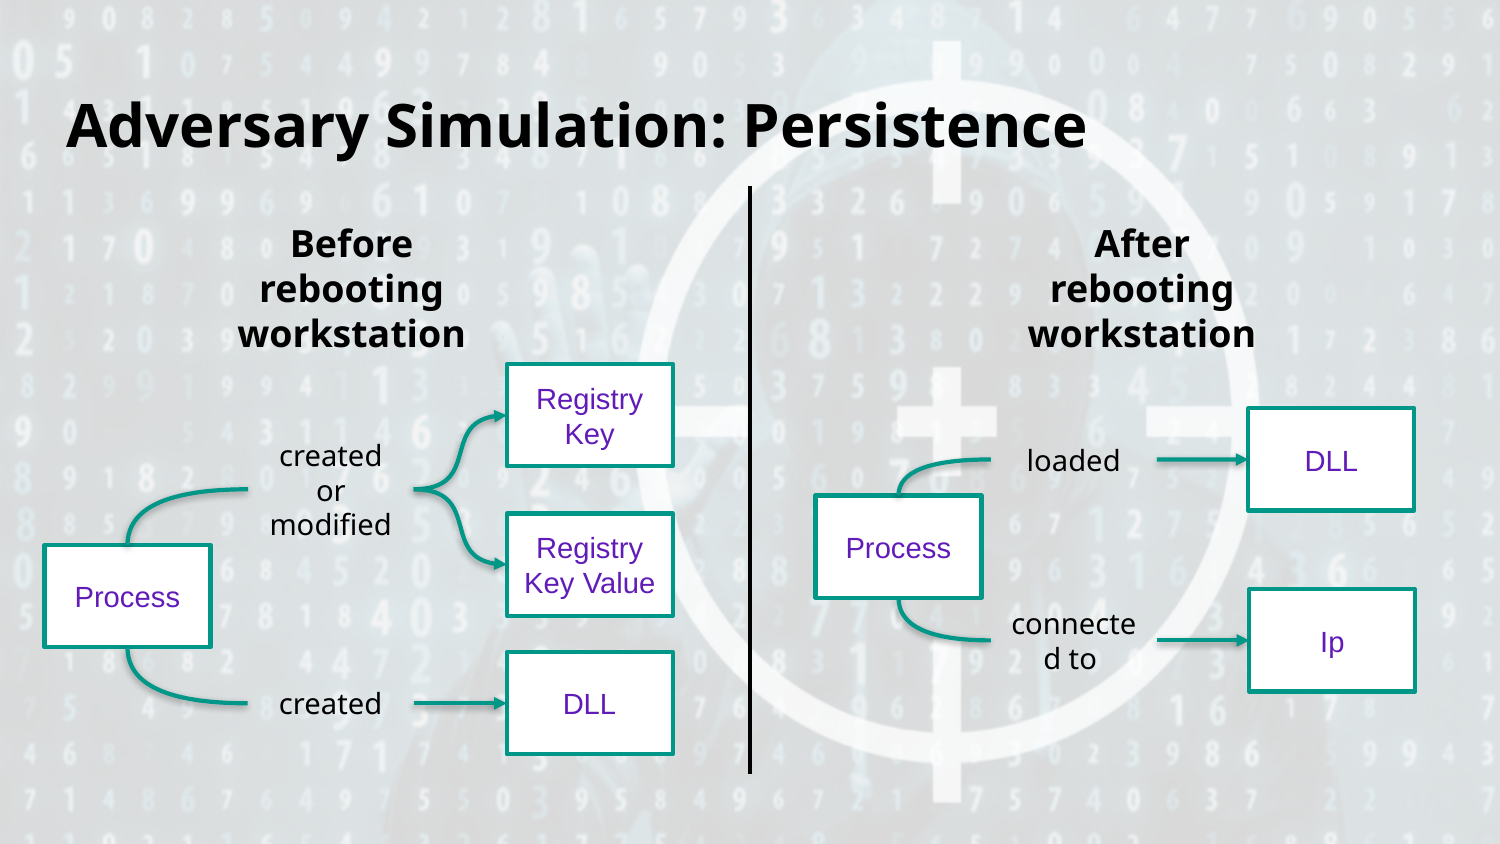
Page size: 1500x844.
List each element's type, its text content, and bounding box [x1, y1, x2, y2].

text_box created or modified [248, 469, 408, 510]
text_box Ip [1247, 587, 1417, 694]
text_box Registry Key Value [505, 511, 675, 618]
text_box created [247, 683, 414, 724]
text_box Process [42, 543, 213, 649]
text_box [127, 489, 249, 546]
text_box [127, 647, 248, 704]
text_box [413, 489, 508, 565]
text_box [898, 597, 992, 641]
text_box After rebooting workstation [990, 236, 1294, 338]
text_box Registry Key [505, 362, 675, 468]
text_box DLL [505, 650, 675, 756]
text_box DLL [1246, 406, 1416, 513]
text_box loaded [990, 439, 1157, 480]
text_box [413, 415, 508, 488]
text_box connected to [990, 620, 1157, 661]
text_box Before rebooting workstation [194, 236, 509, 338]
text_box Process [813, 493, 984, 600]
title Adversary Simulation: Persistence [51, 72, 1449, 176]
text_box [898, 459, 992, 496]
